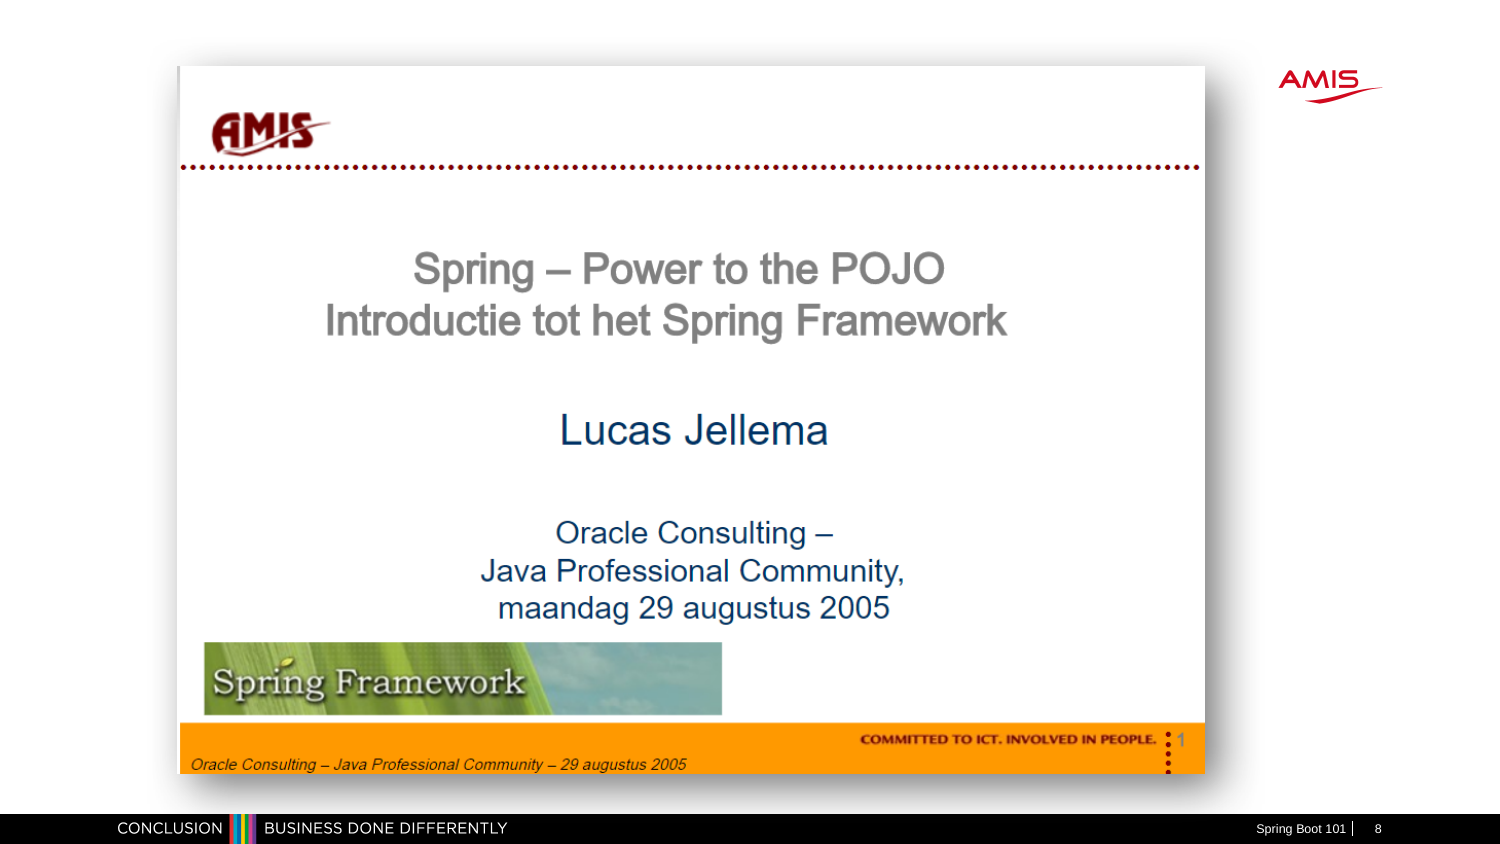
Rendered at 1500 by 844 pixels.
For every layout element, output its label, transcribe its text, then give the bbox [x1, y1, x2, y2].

picture [0, 814, 236, 844]
slide_number 8 [1358, 820, 1382, 839]
picture [177, 58, 1388, 774]
footer Spring Boot 101 [814, 820, 1347, 839]
picture [239, 814, 1500, 844]
